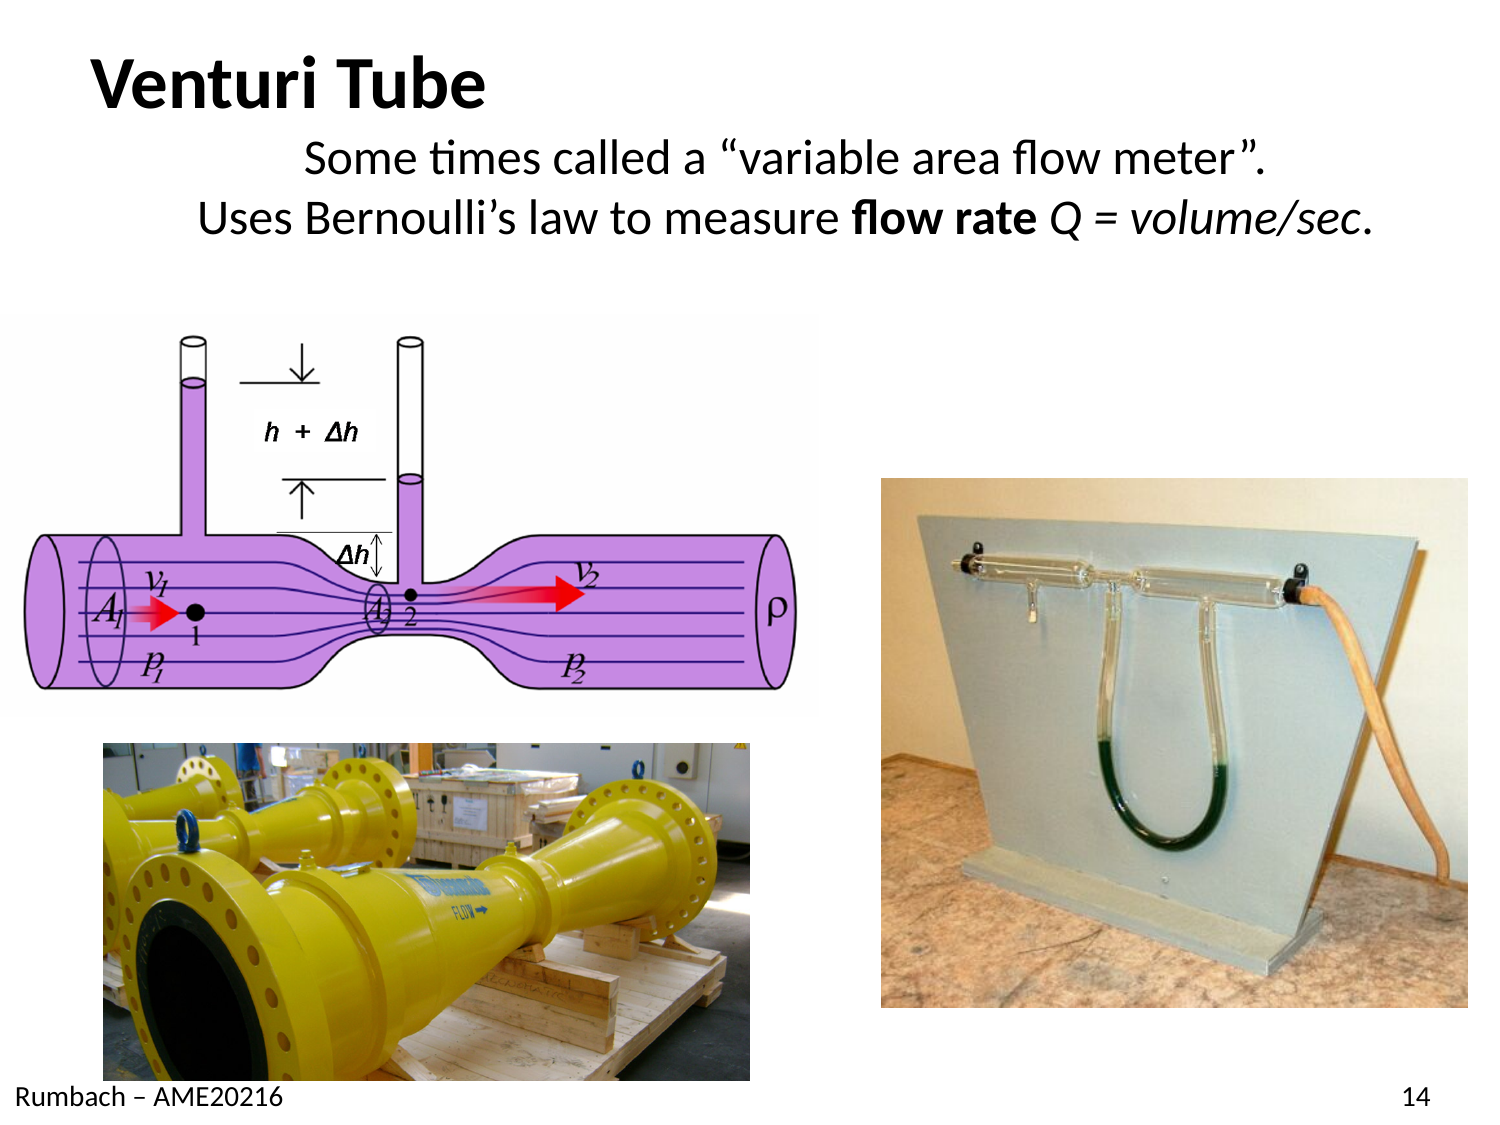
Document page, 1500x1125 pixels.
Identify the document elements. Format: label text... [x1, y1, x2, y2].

picture [880, 478, 1468, 1008]
picture [103, 742, 751, 1081]
text_box Venturi Tube [75, 26, 503, 132]
picture [0, 313, 822, 717]
text_box Some times called a “variable area flow meter”. Uses Bernoulli’s law to measure flow rate Q = volume/sec. [103, 116, 1468, 252]
